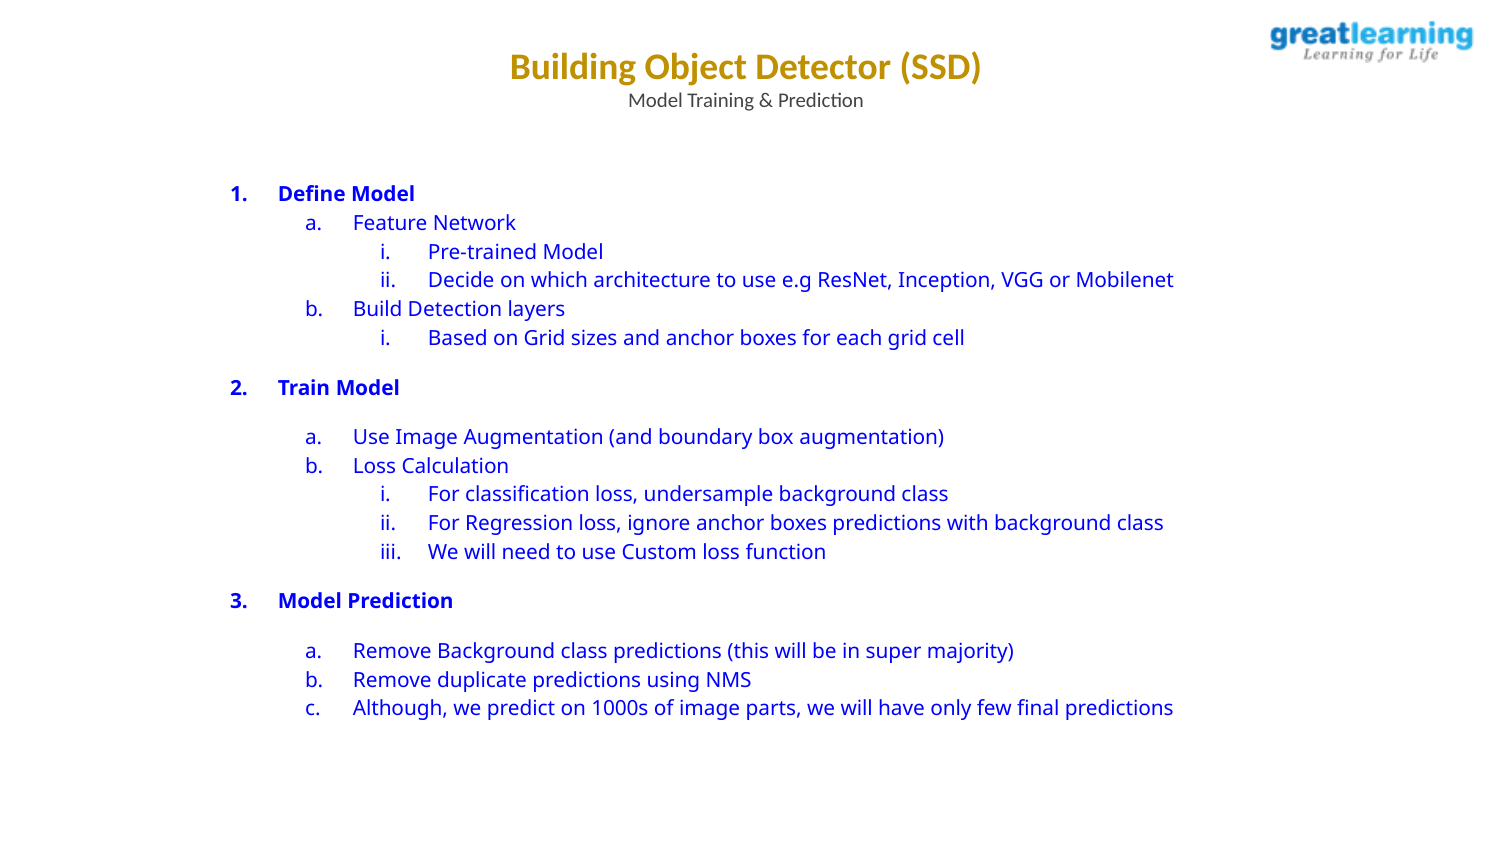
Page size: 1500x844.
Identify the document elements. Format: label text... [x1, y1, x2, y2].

picture [1270, 20, 1474, 63]
text_box Building Object Detector (SSD) Model Training & Prediction [151, 36, 1342, 118]
text_box Define Model Feature Network Pre-trained Model Decide on which architecture to use e.g ResNet, Inception, VGG or Mobilenet Build Detection layers Based on Grid sizes and anchor boxes for each grid cell Train Model Use Image Augmentation (and boundary box augmentation) Loss Calculation For classification loss, undersample background class For Regression loss, ignore anchor boxes predictions with background class We will need to use Custom loss function Model Prediction Remove Background class predictions (this will be in super majority) Remove duplicate predictions using NMS Although, we predict on 1000s of image parts, we will have only few final predictions [187, 153, 1322, 787]
